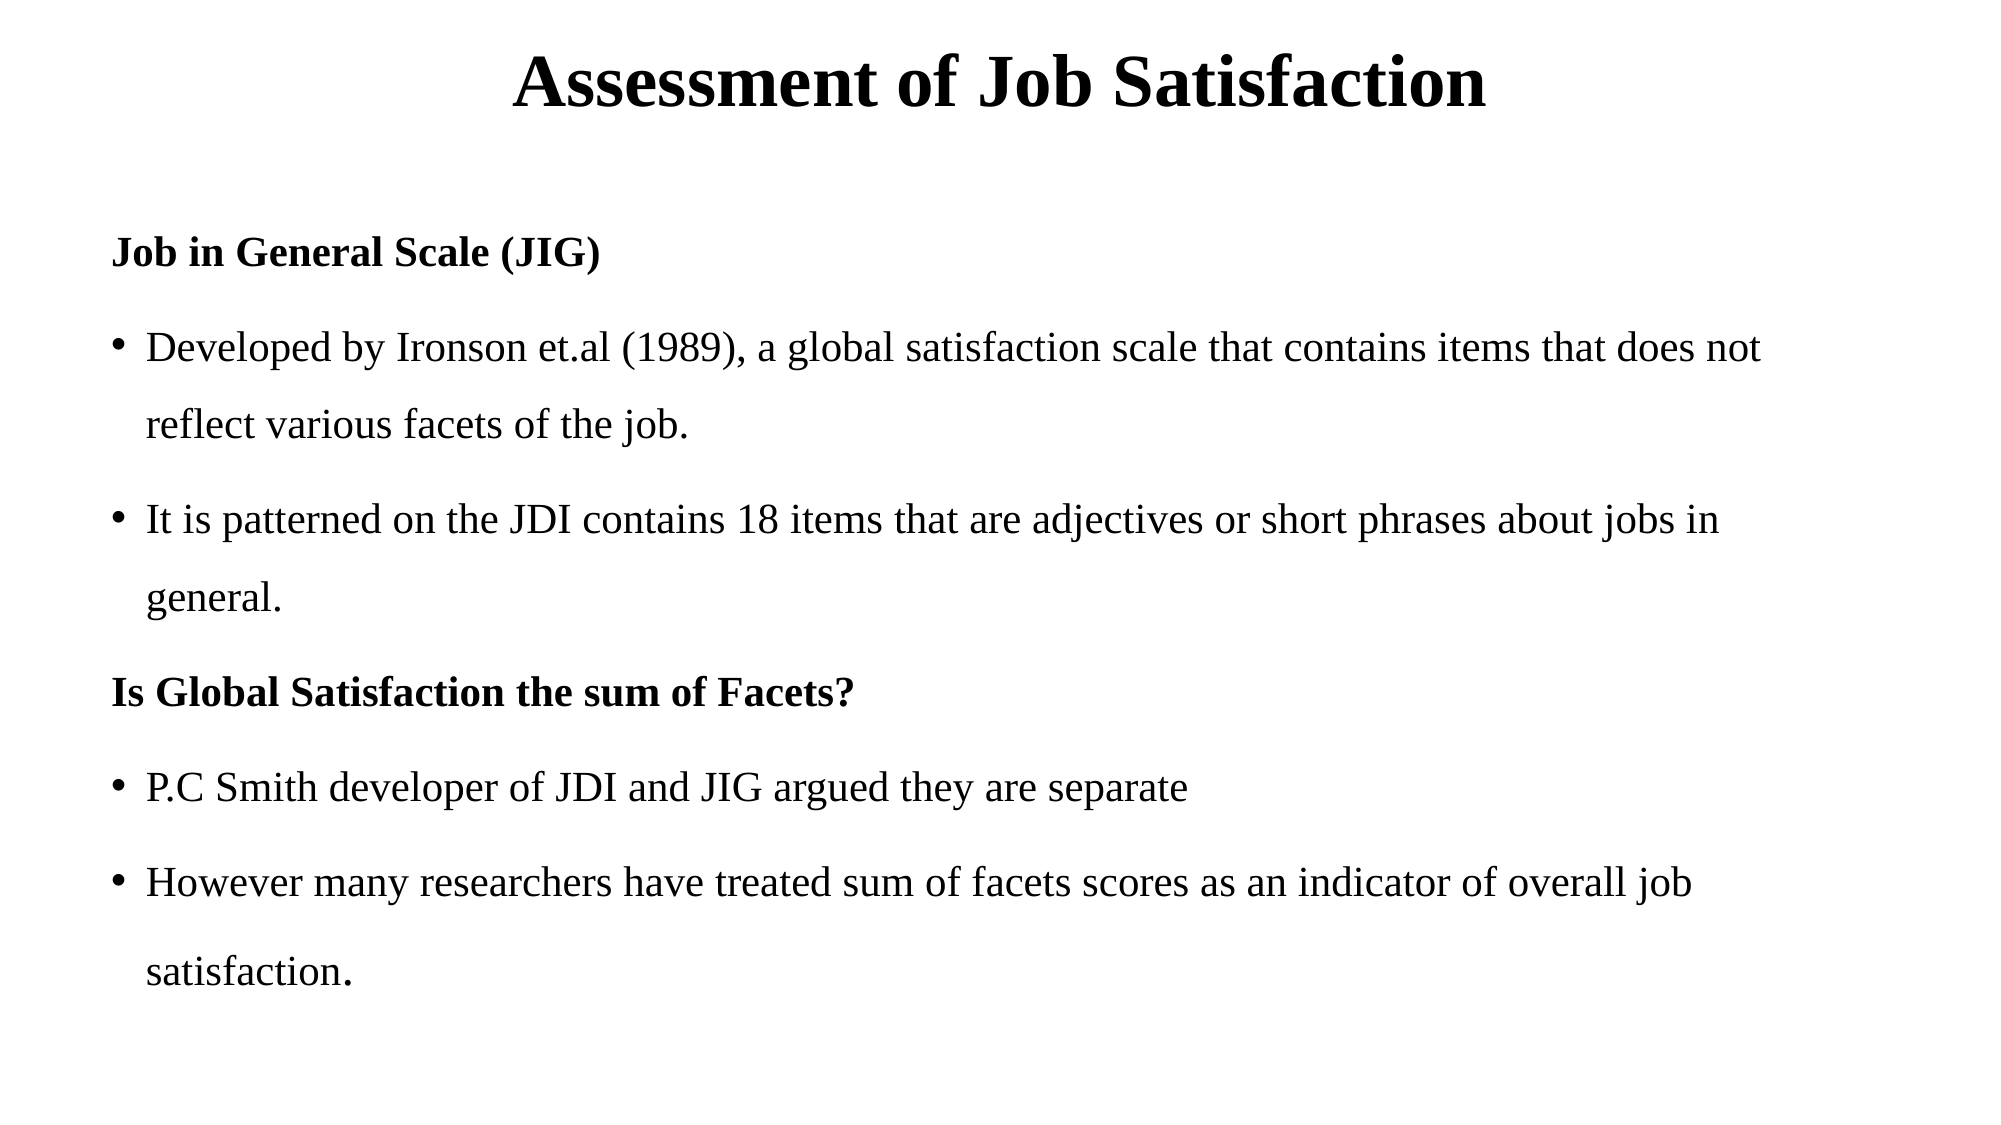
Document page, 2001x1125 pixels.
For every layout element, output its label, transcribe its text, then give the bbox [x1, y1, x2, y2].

list Job in General Scale (JIG) Developed by Ironson et.al (1989), a global satisfaction scale that contains items that does not reflect various facets of the job. It is patterned on the JDI contains 18 items that are adjectives or short phrases about jobs in general. Is Global Satisfaction the sum of Facets? P.C Smith developer of JDI and JIG argued they are separate However many researchers have treated sum of facets scores as an indicator of overall job satisfaction. [96, 189, 1821, 1012]
title Assessment of Job Satisfaction [137, 24, 1863, 141]
